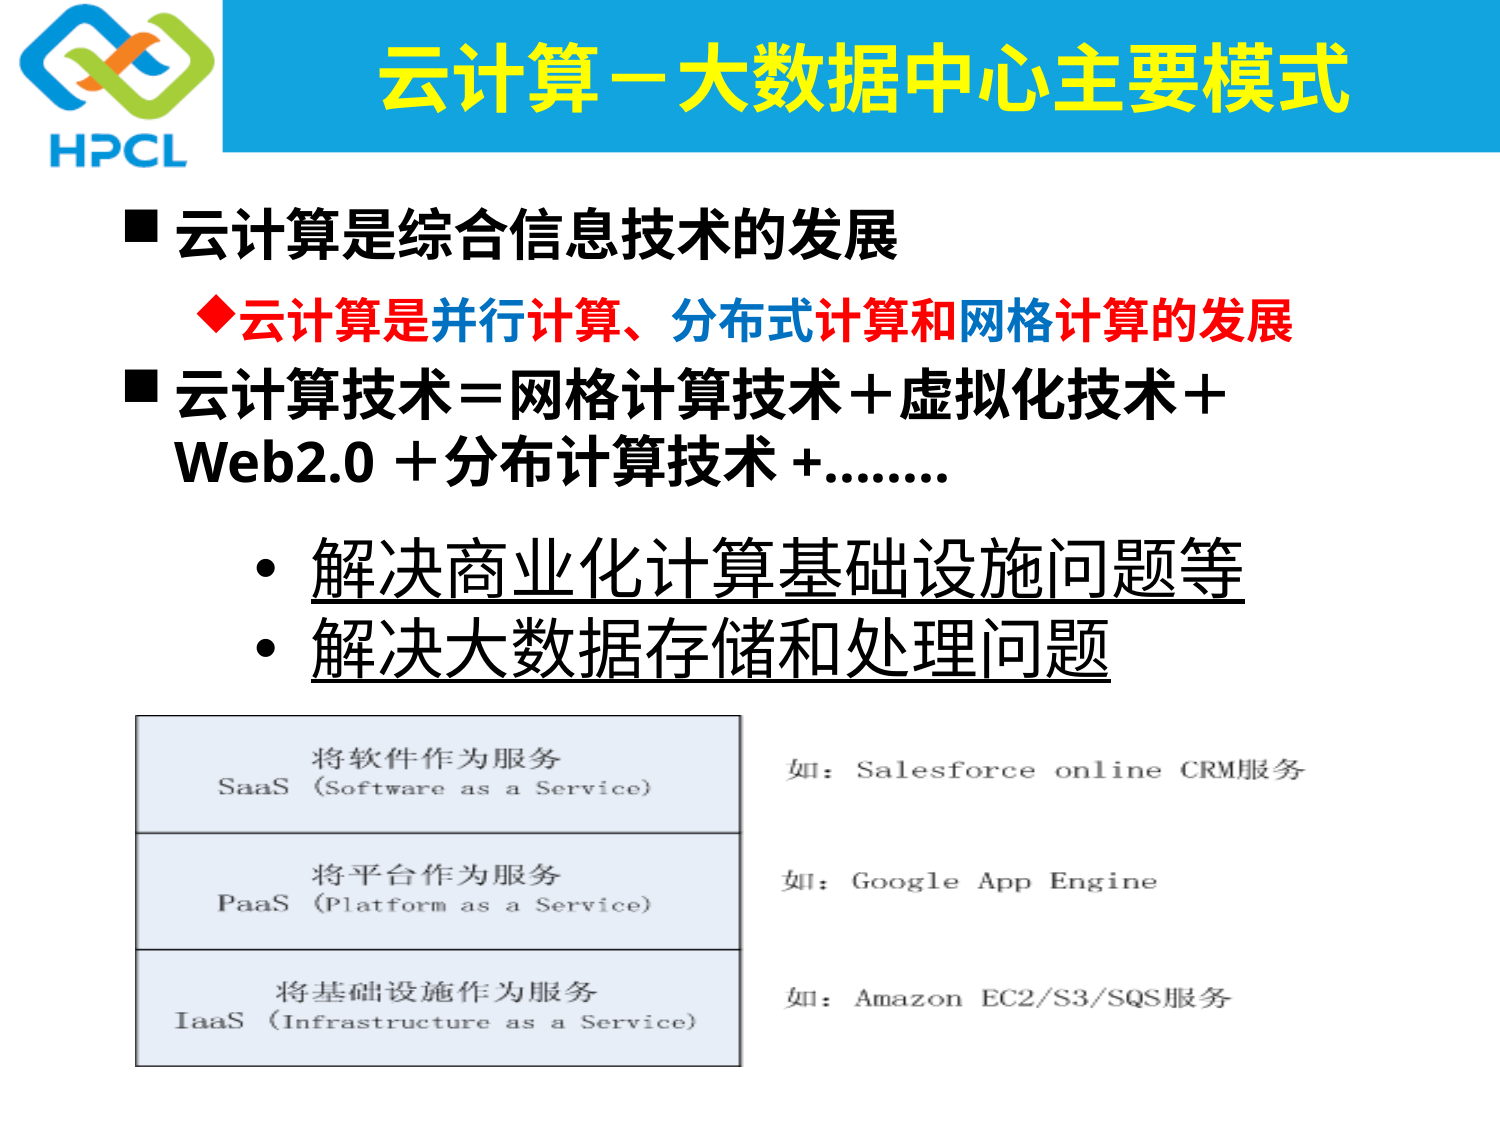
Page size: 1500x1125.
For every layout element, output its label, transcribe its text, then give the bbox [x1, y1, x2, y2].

list 云计算是综合信息技术的发展 云计算是并行计算、分布式计算和网格计算的发展 云计算技术＝网格计算技术＋虚拟化技术＋Web2.0＋分布计算技术+…….. [105, 175, 1430, 504]
text_box 解决商业化计算基础设施问题等 解决大数据存储和处理问题 [239, 519, 1339, 695]
picture [11, 0, 223, 176]
picture [135, 715, 1310, 1067]
title 云计算－大数据中心主要模式 [222, 0, 1500, 153]
